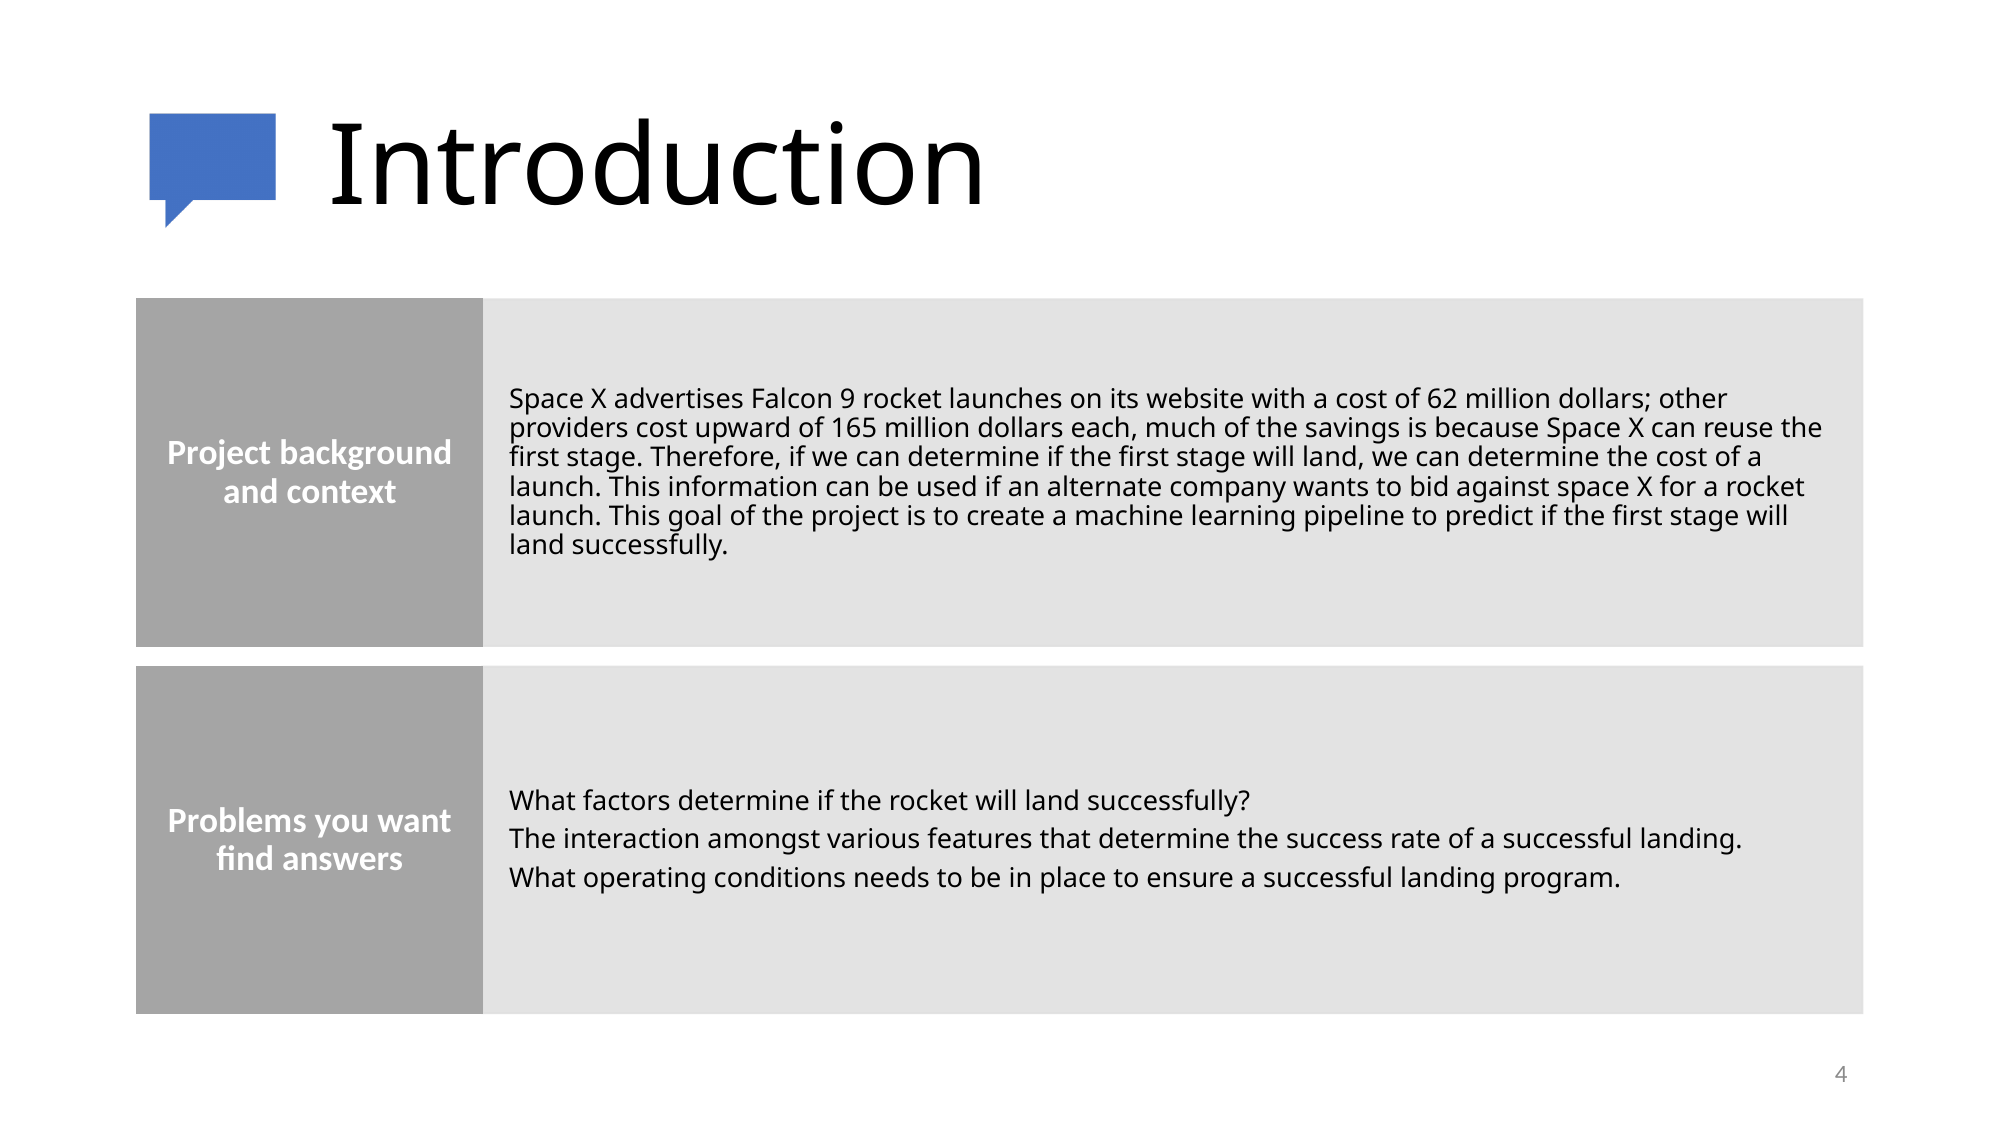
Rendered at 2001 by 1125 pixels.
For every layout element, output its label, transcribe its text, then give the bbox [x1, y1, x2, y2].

text_box Introduction [313, 59, 1863, 278]
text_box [137, 299, 1863, 1014]
picture [137, 93, 288, 244]
slide_number 4 [1412, 1042, 1863, 1103]
